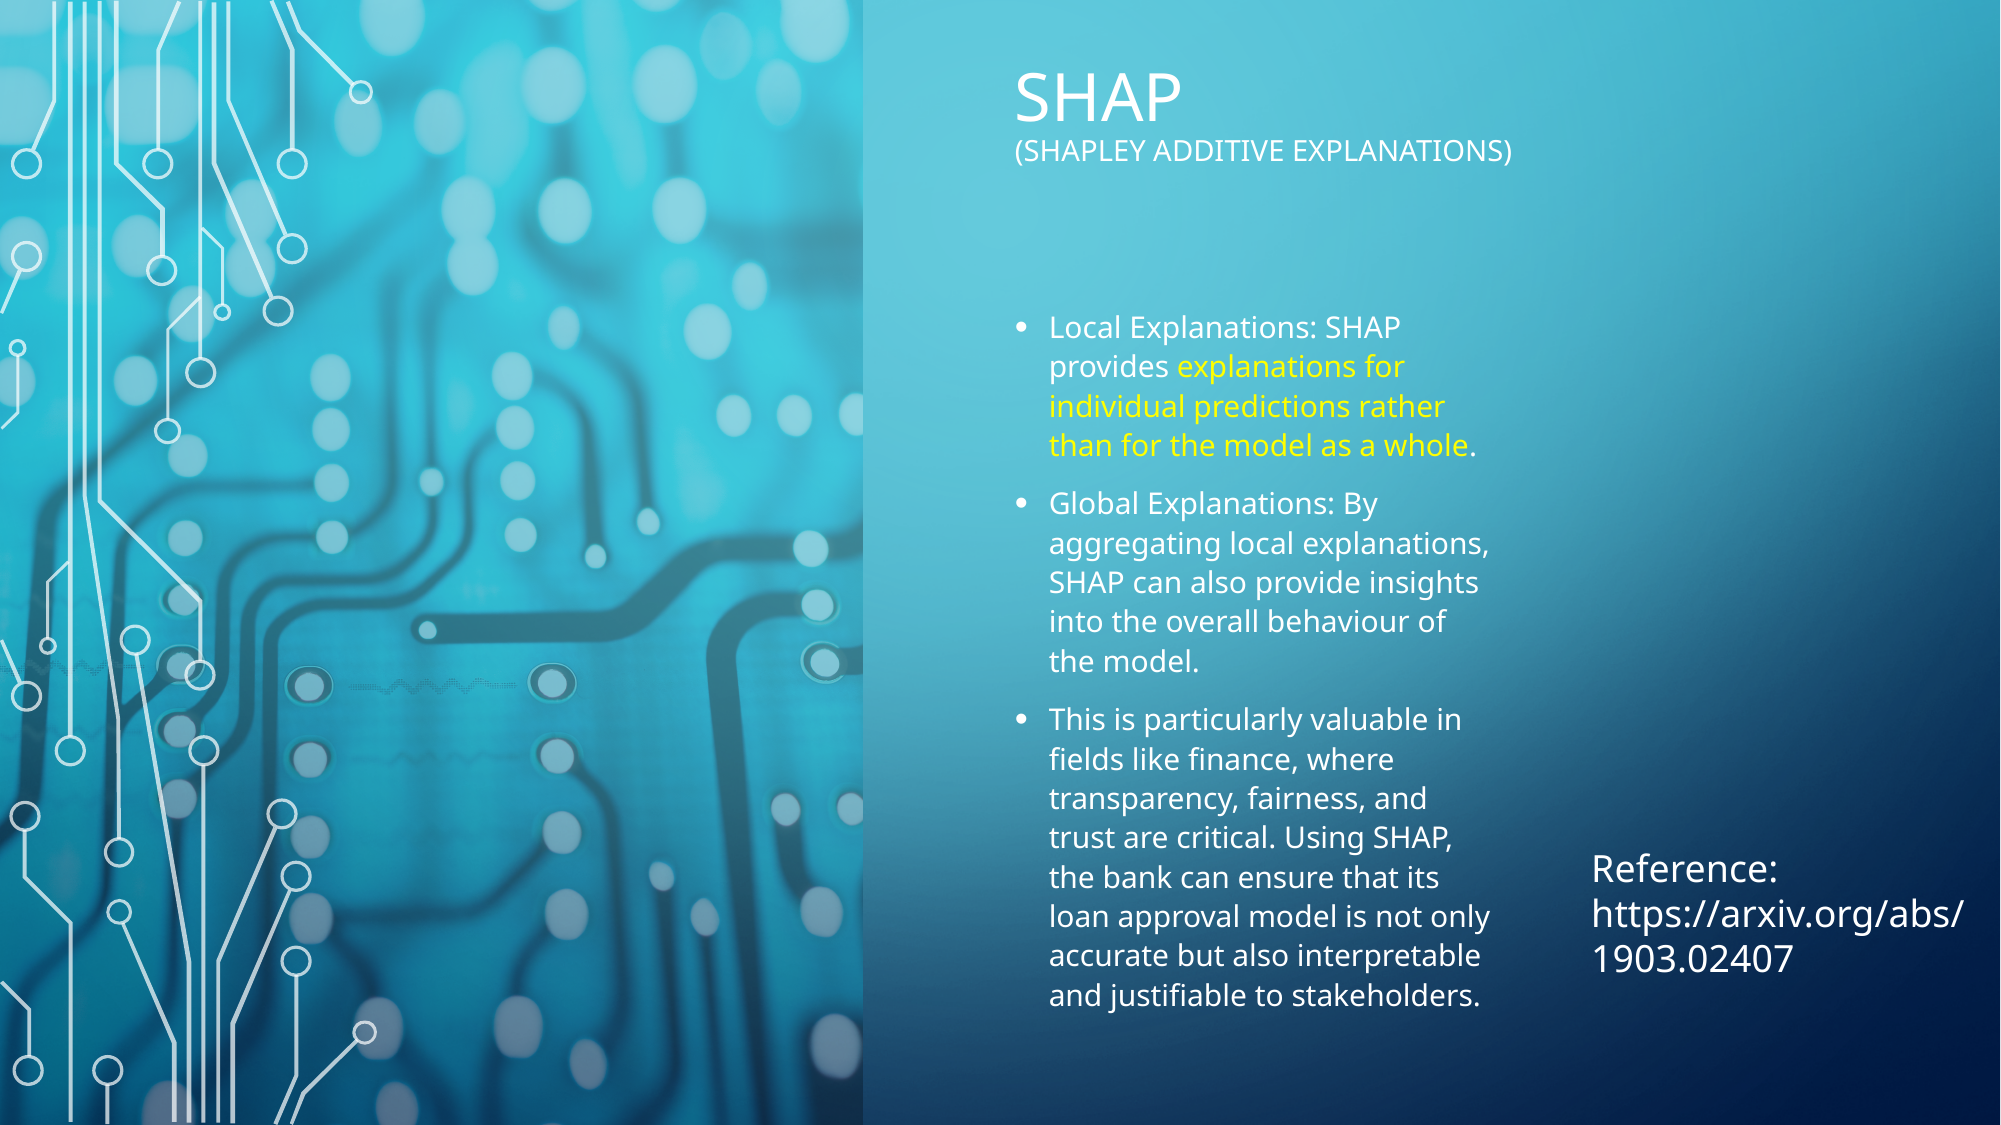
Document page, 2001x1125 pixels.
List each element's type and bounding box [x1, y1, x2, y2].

text_box [863, 0, 2000, 1125]
picture [379, 0, 863, 1125]
text_box [0, 0, 379, 1125]
